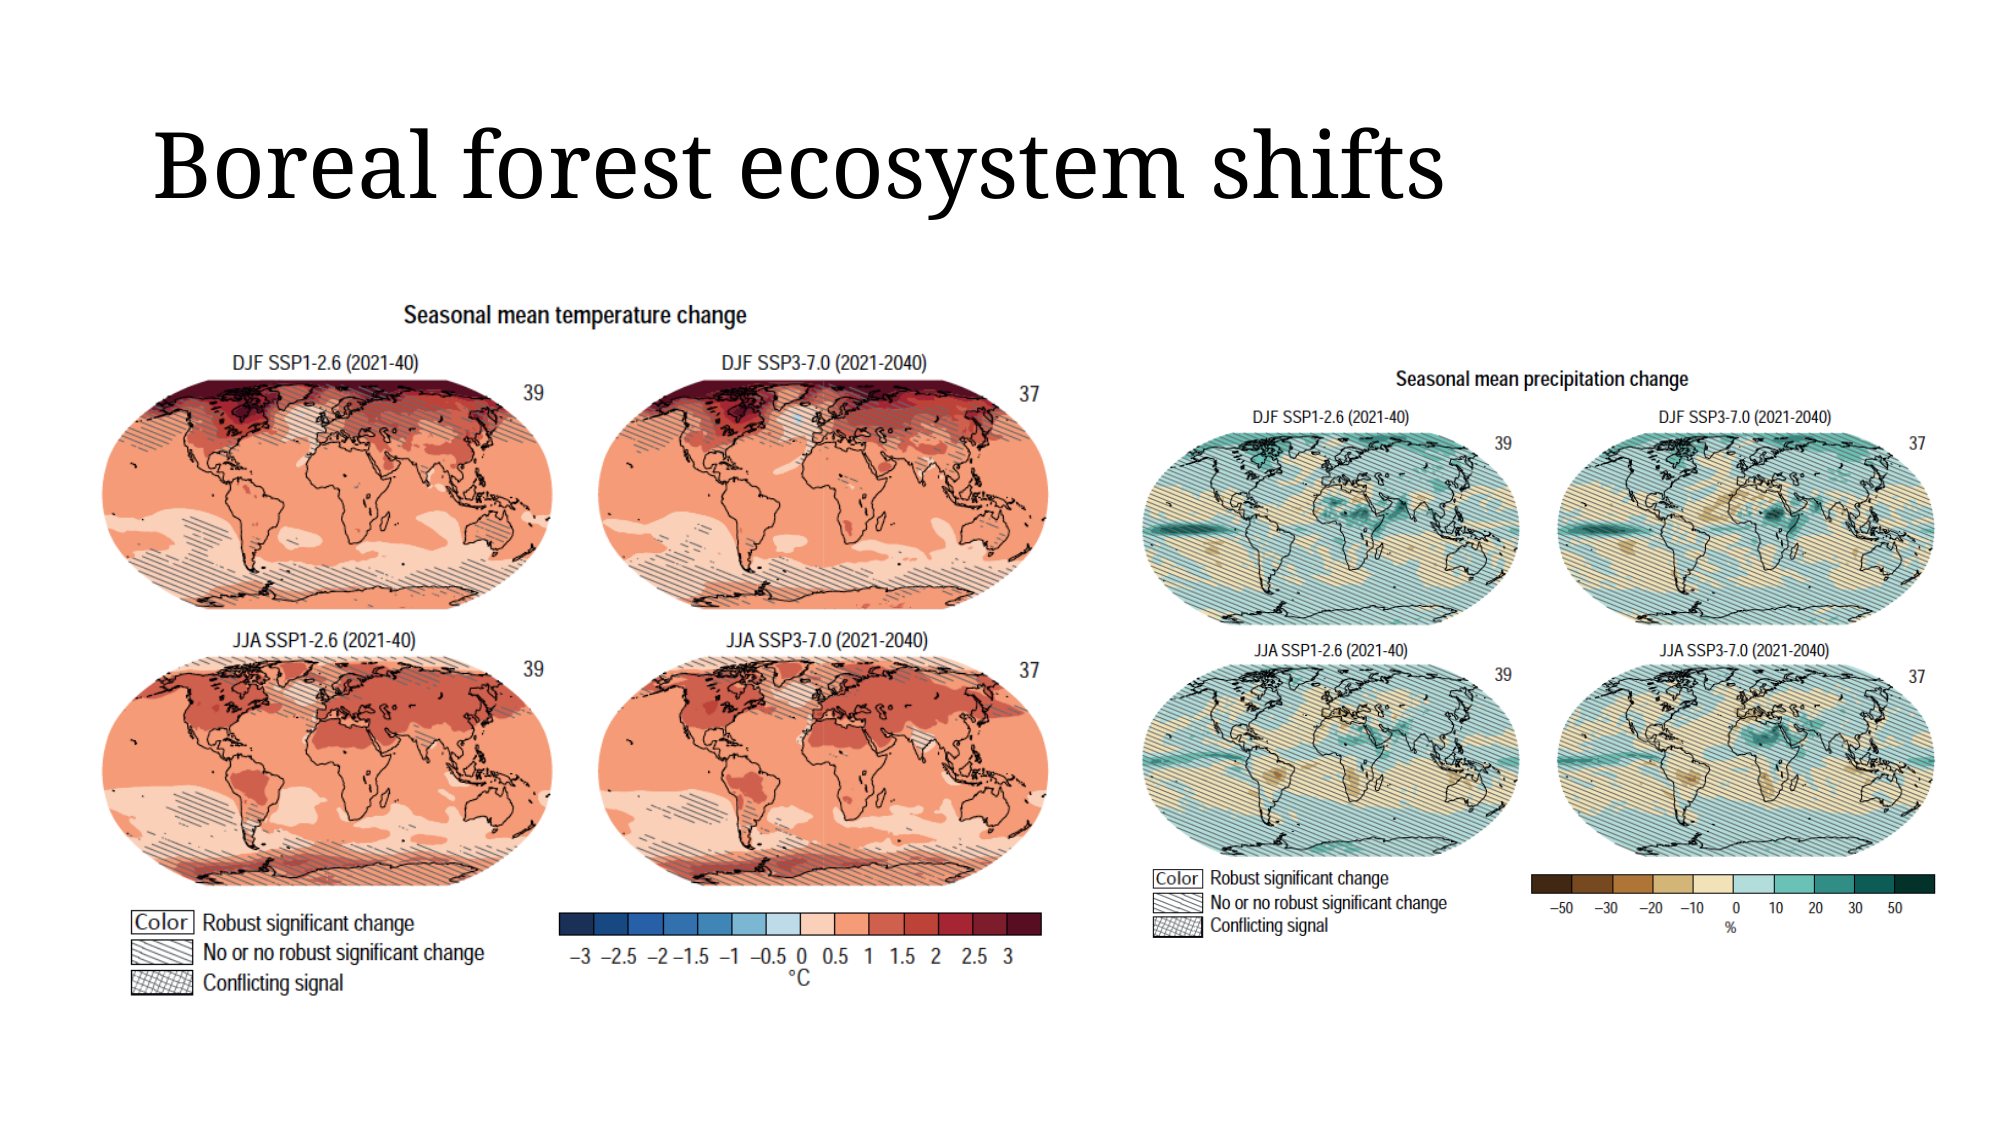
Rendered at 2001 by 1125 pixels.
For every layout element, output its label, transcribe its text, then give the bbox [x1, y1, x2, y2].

title Boreal forest ecosystem shifts [137, 59, 1863, 278]
picture [74, 277, 1964, 1014]
